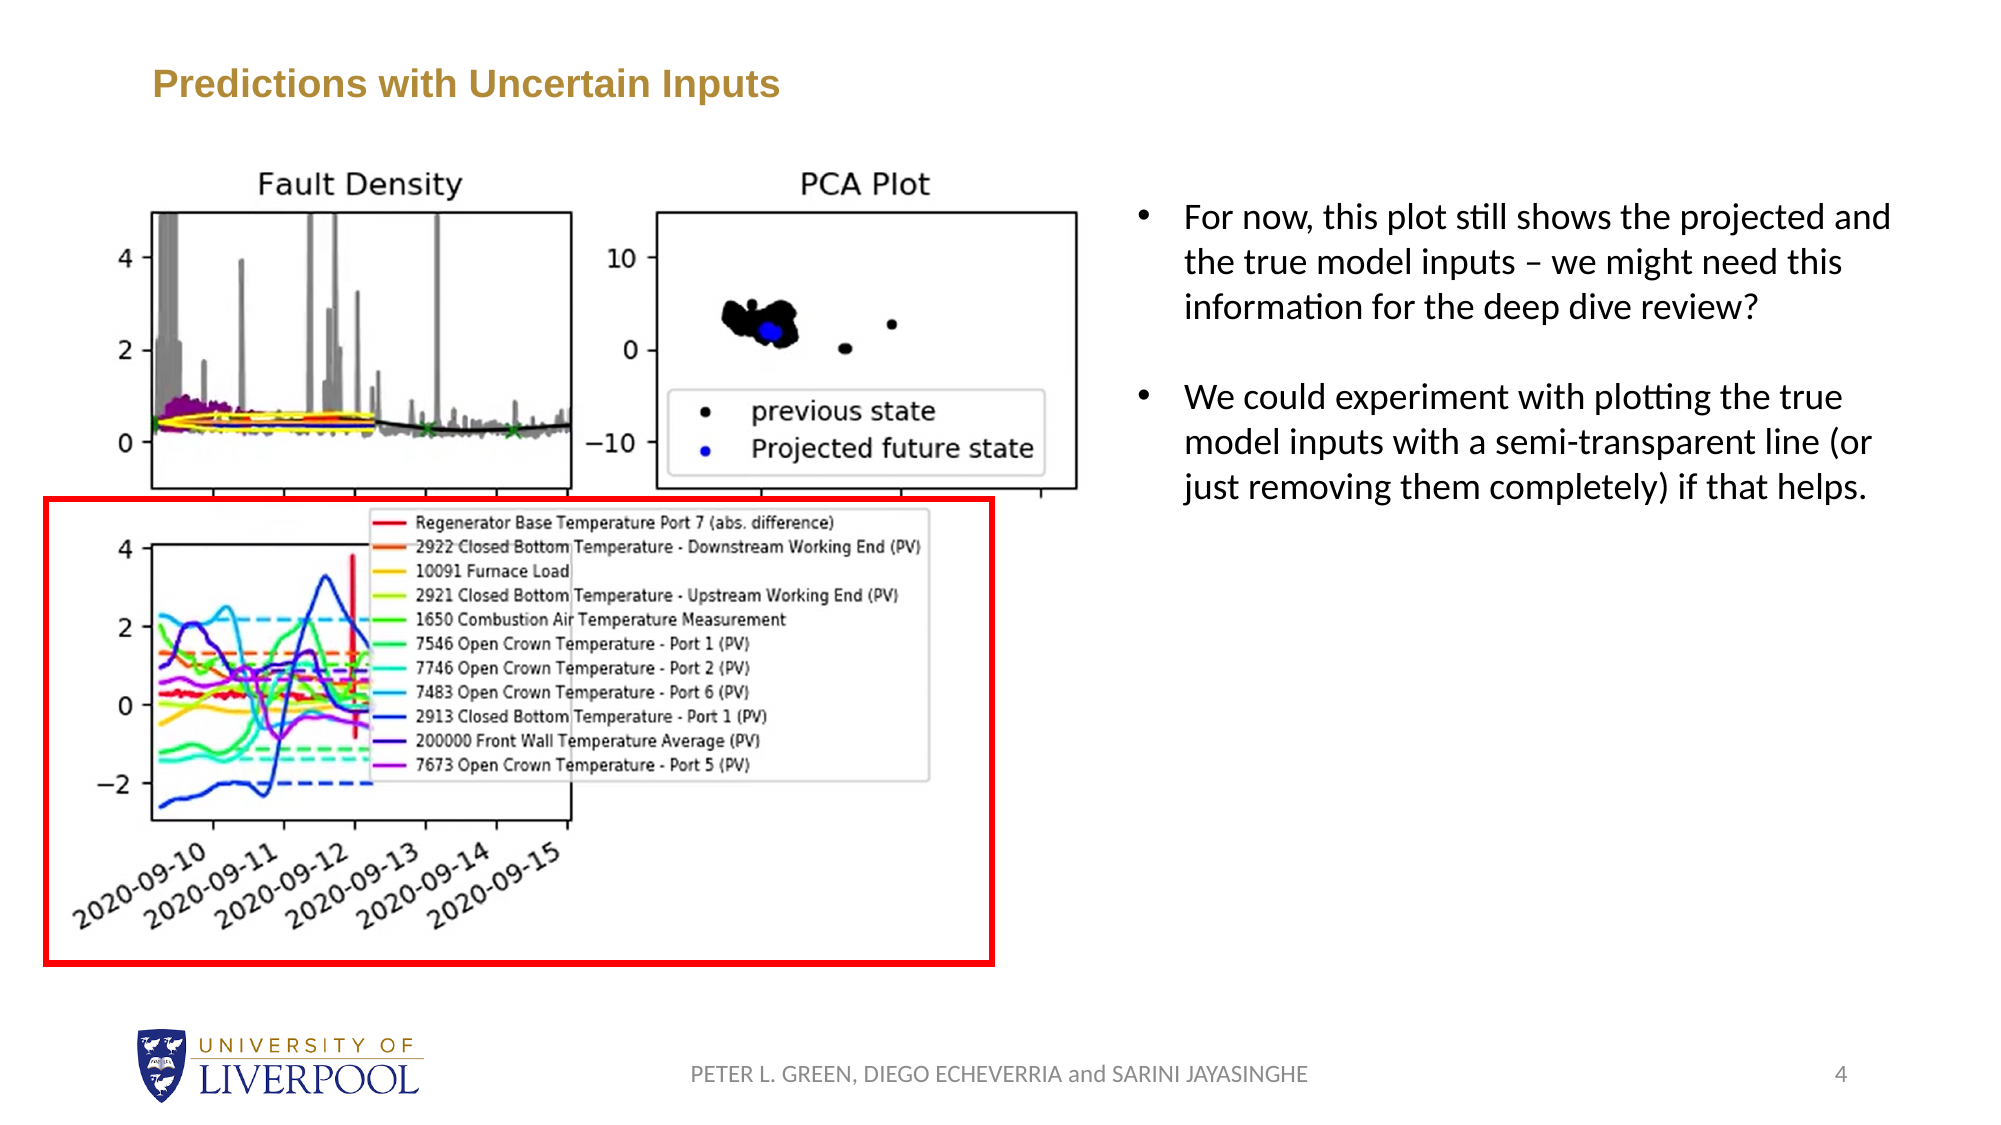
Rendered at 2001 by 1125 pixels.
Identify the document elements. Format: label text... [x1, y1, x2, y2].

text_box [45, 498, 993, 965]
slide_number 4 [1412, 1042, 1863, 1103]
footer PETER L. GREEN, DIEGO ECHEVERRIA and SARINI JAYASINGHE [662, 1042, 1338, 1103]
text_box For now, this plot still shows the projected and the true model inputs – we might need this information for the deep dive review? We could experiment with plotting the true model inputs with a semi-transparent line (or just removing them completely) if that helps. [1122, 184, 1917, 515]
title Predictions with Uncertain Inputs [137, 55, 1863, 114]
picture [58, 159, 1091, 945]
picture [137, 1029, 424, 1103]
